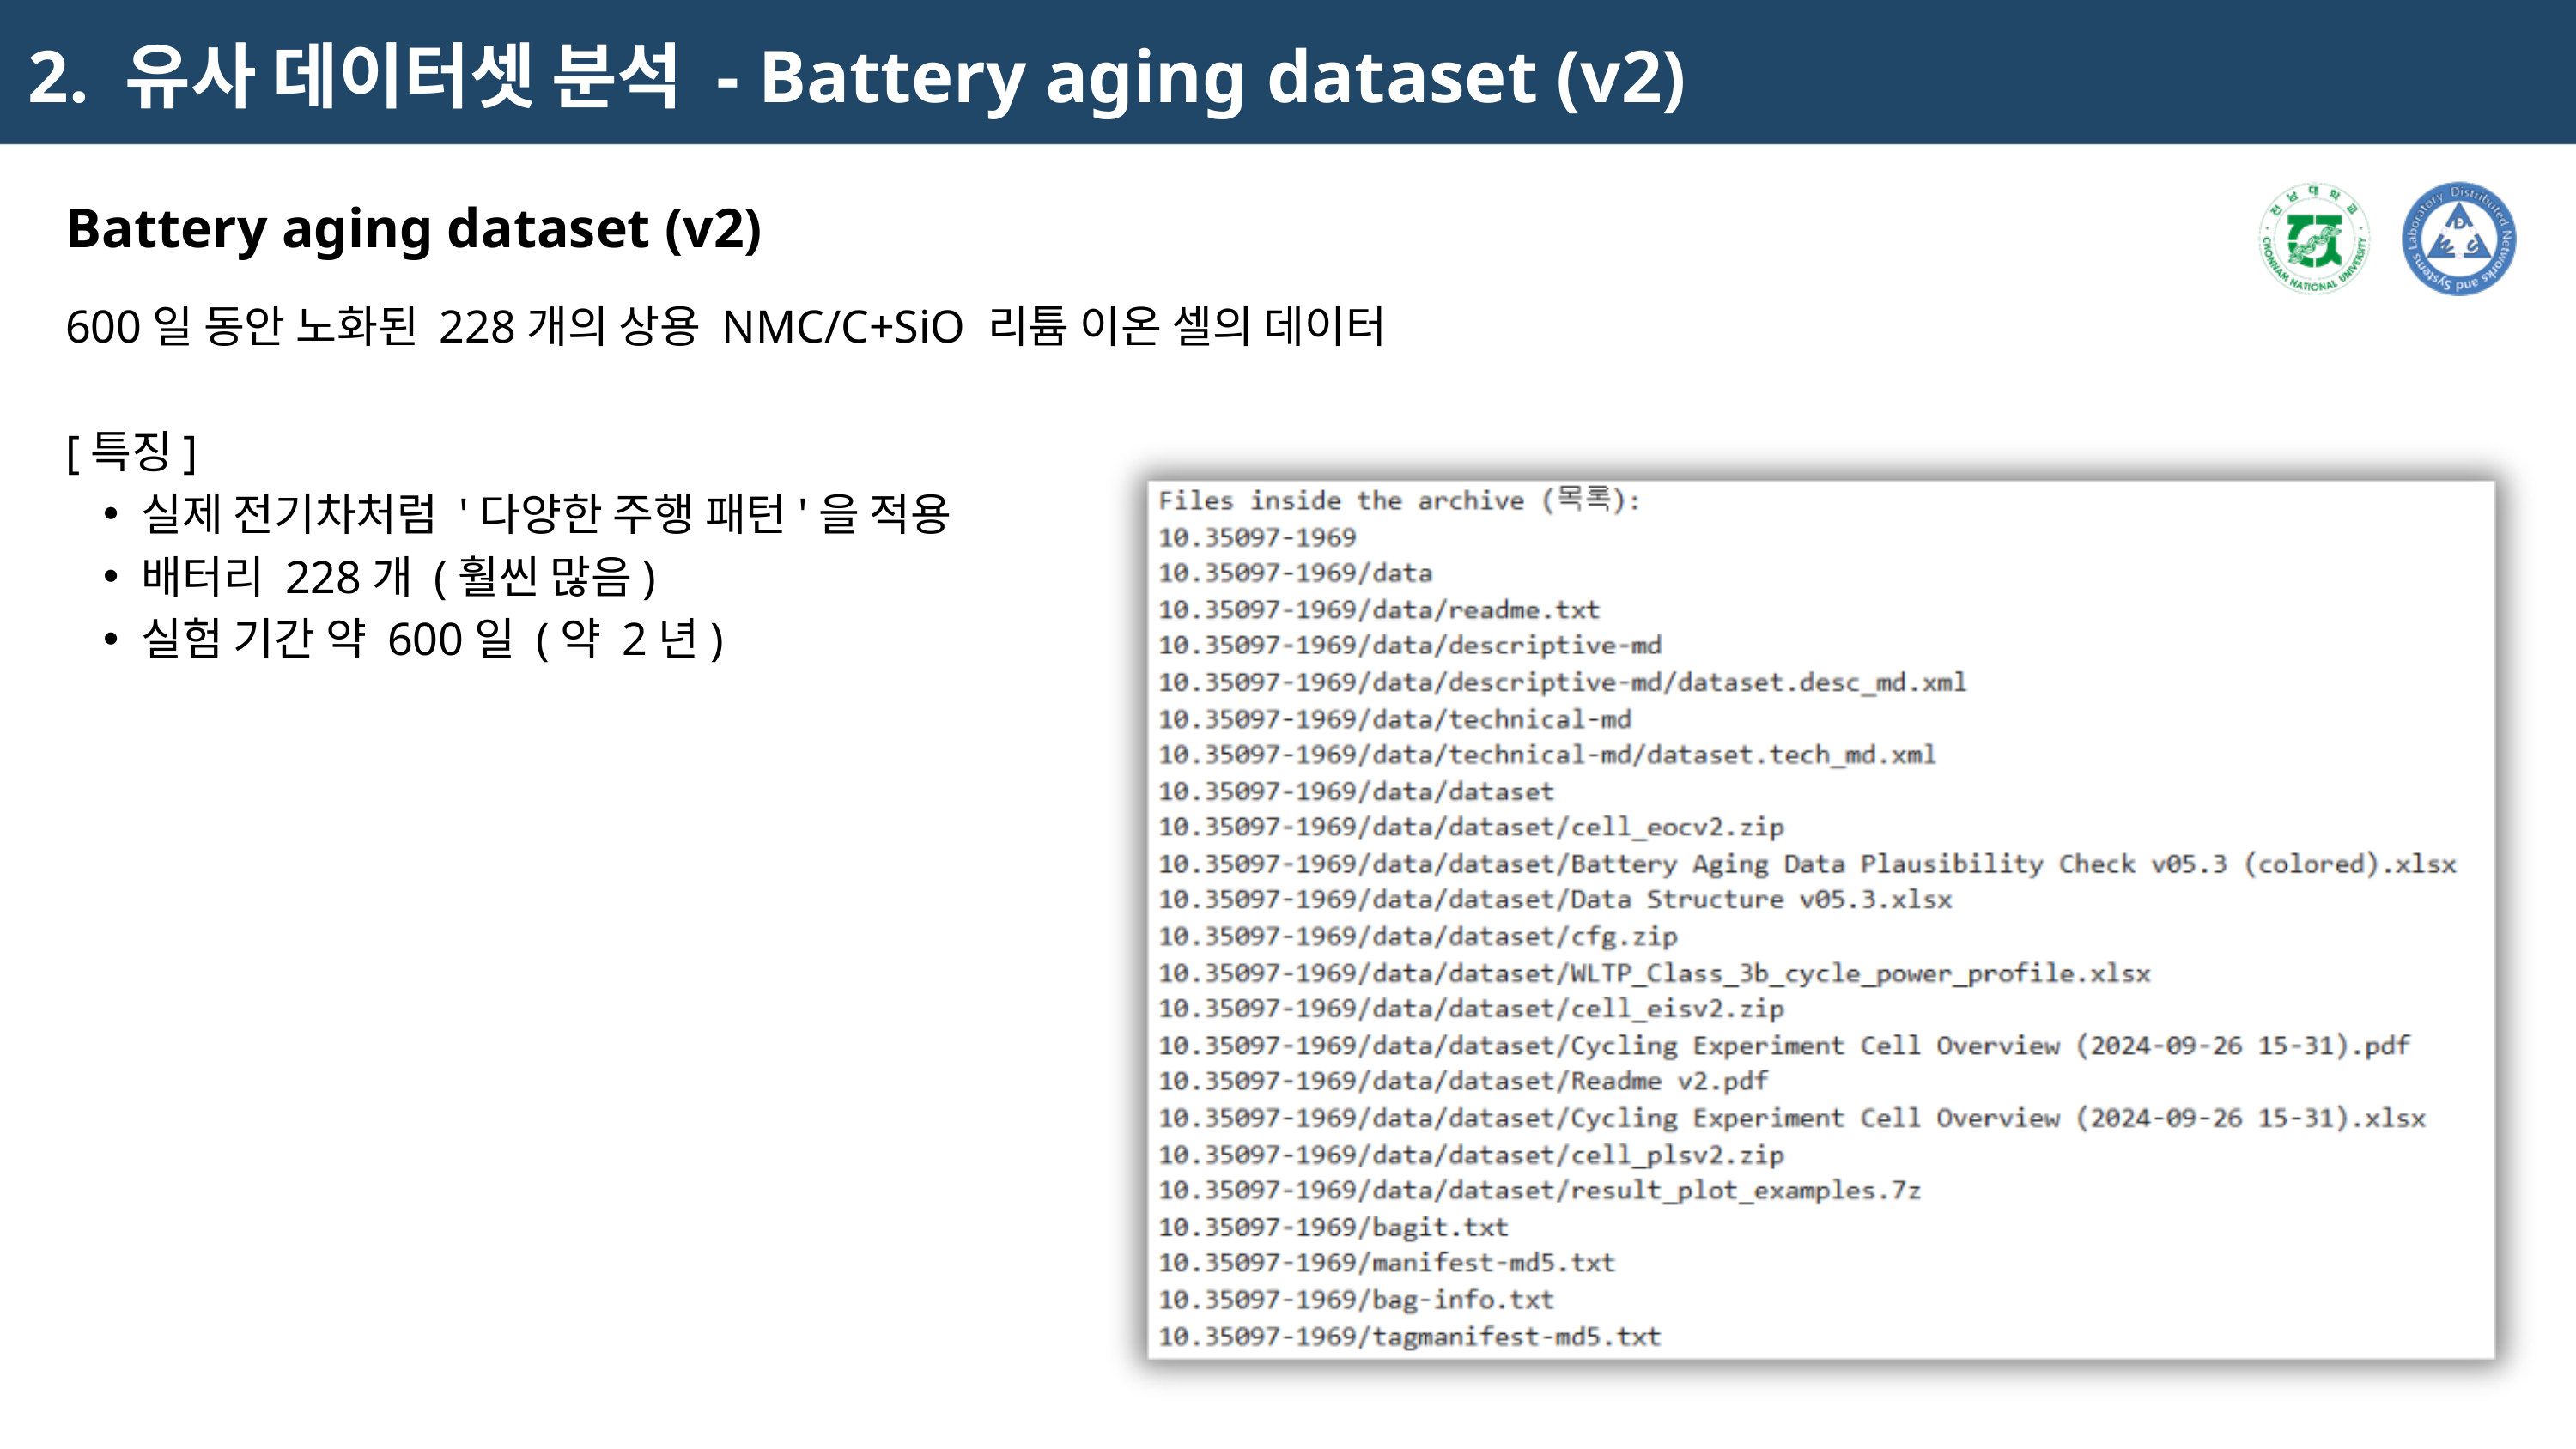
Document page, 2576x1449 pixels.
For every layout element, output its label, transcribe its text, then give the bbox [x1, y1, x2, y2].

text_box 600일 동안 노화된 228개의 상용 NMC/C+SiO 리튬 이온 셀의 데이터 [특징] 실제 전기차처럼 '다양한 주행 패턴'을 적용 배터리 228개 (훨씬 많음) 실험 기간 약 600일 (약 2년) [65, 289, 1736, 728]
text_box [1068, 430, 2576, 1412]
text_box Battery aging dataset (v2) [0, 183, 960, 259]
text_box [0, 0, 2576, 296]
text_box 2. 유사 데이터셋 분석 - Battery aging dataset (v2) [27, 16, 2176, 118]
